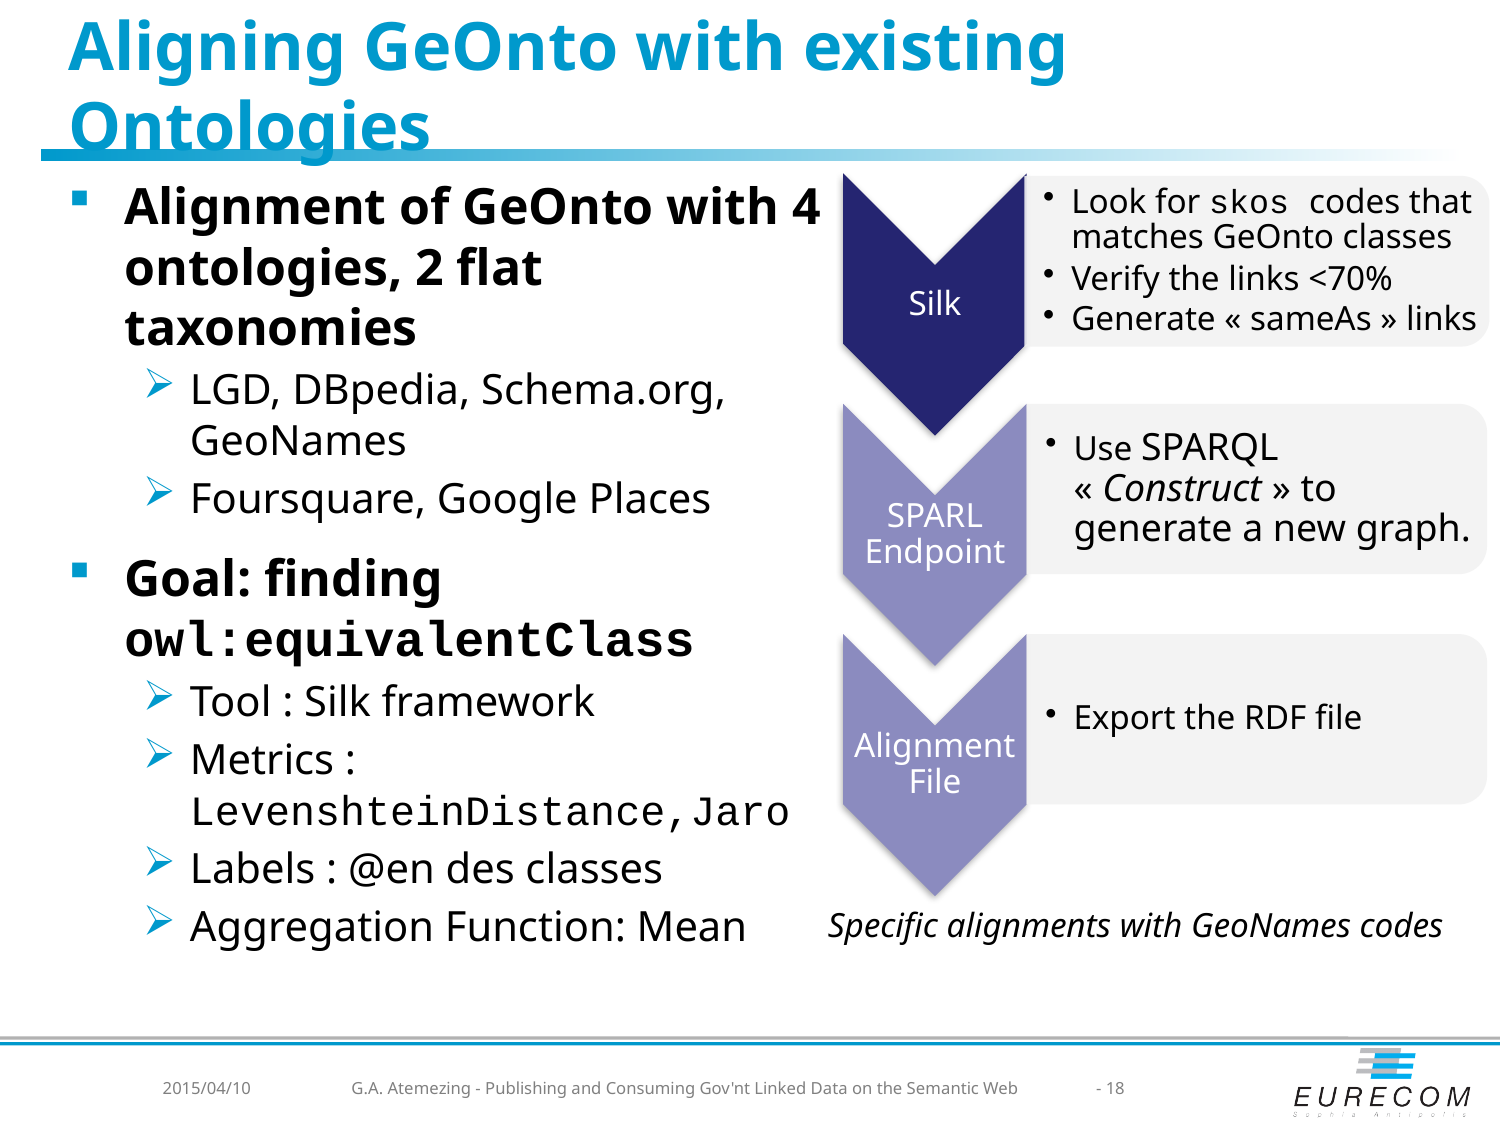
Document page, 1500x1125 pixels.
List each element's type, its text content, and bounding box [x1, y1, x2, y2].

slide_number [147, 1070, 325, 1103]
title Aligning GeOnto with existing Ontologies [52, 30, 1460, 138]
slide_number - 18 [1080, 1070, 1200, 1103]
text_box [844, 172, 1489, 897]
footer G.A. Atemezing - Publishing and Consuming Gov'nt Linked Data on the Semantic Web [336, 1070, 1069, 1107]
picture [1293, 1048, 1477, 1118]
list Alignment of GeOnto with 4 ontologies, 2 flat taxonomies LGD, DBpedia, Schema.org, GeoNames Foursquare, Google Places Goal: finding owl:equivalentClass Tool : Silk framework Metrics : LevenshteinDistance,Jaro Labels : @en des classes Aggregation Function: Mean [52, 167, 857, 988]
text_box Specific alignments with GeoNames codes [738, 896, 1500, 952]
